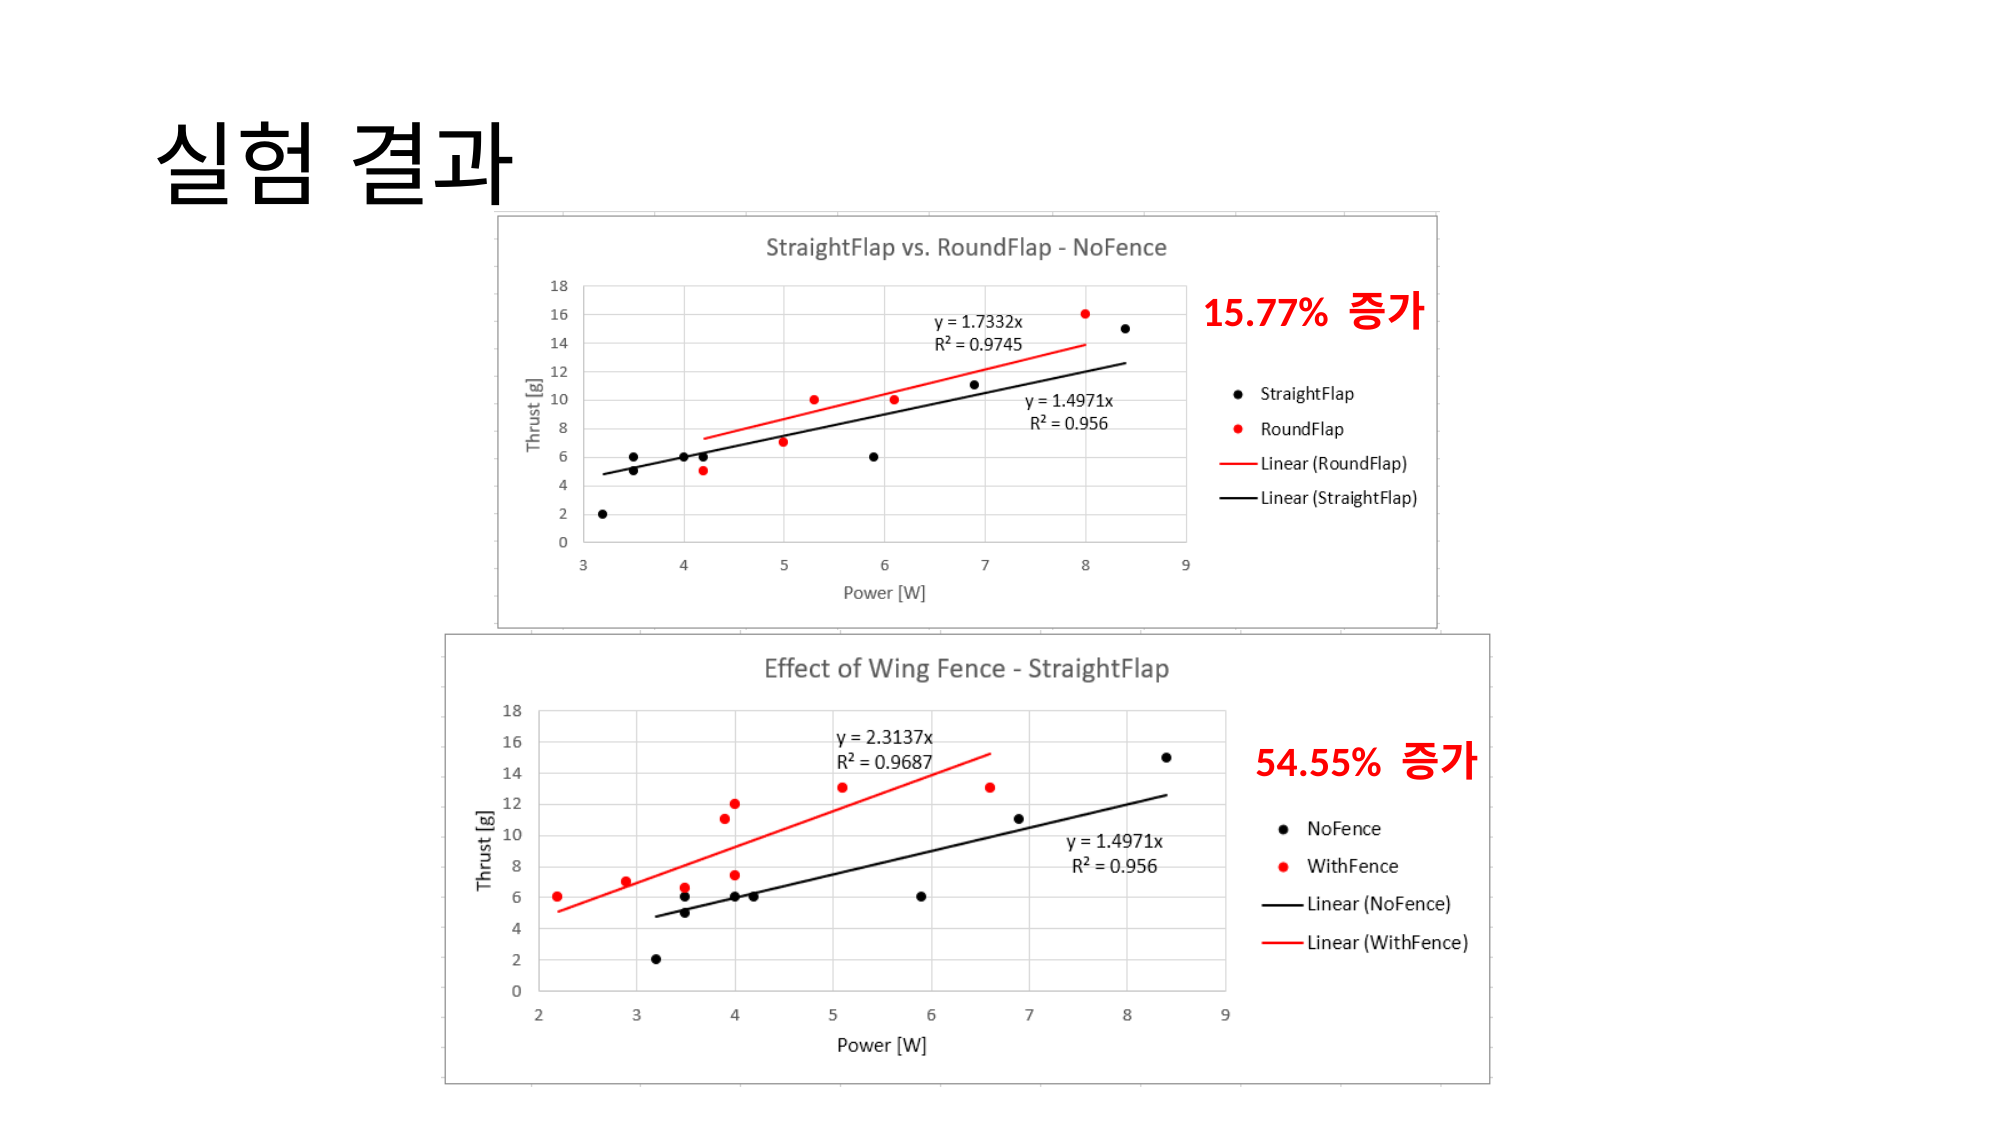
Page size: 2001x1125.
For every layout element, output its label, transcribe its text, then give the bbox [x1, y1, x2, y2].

title 실험 결과 [137, 59, 1863, 278]
picture [441, 211, 1493, 1087]
